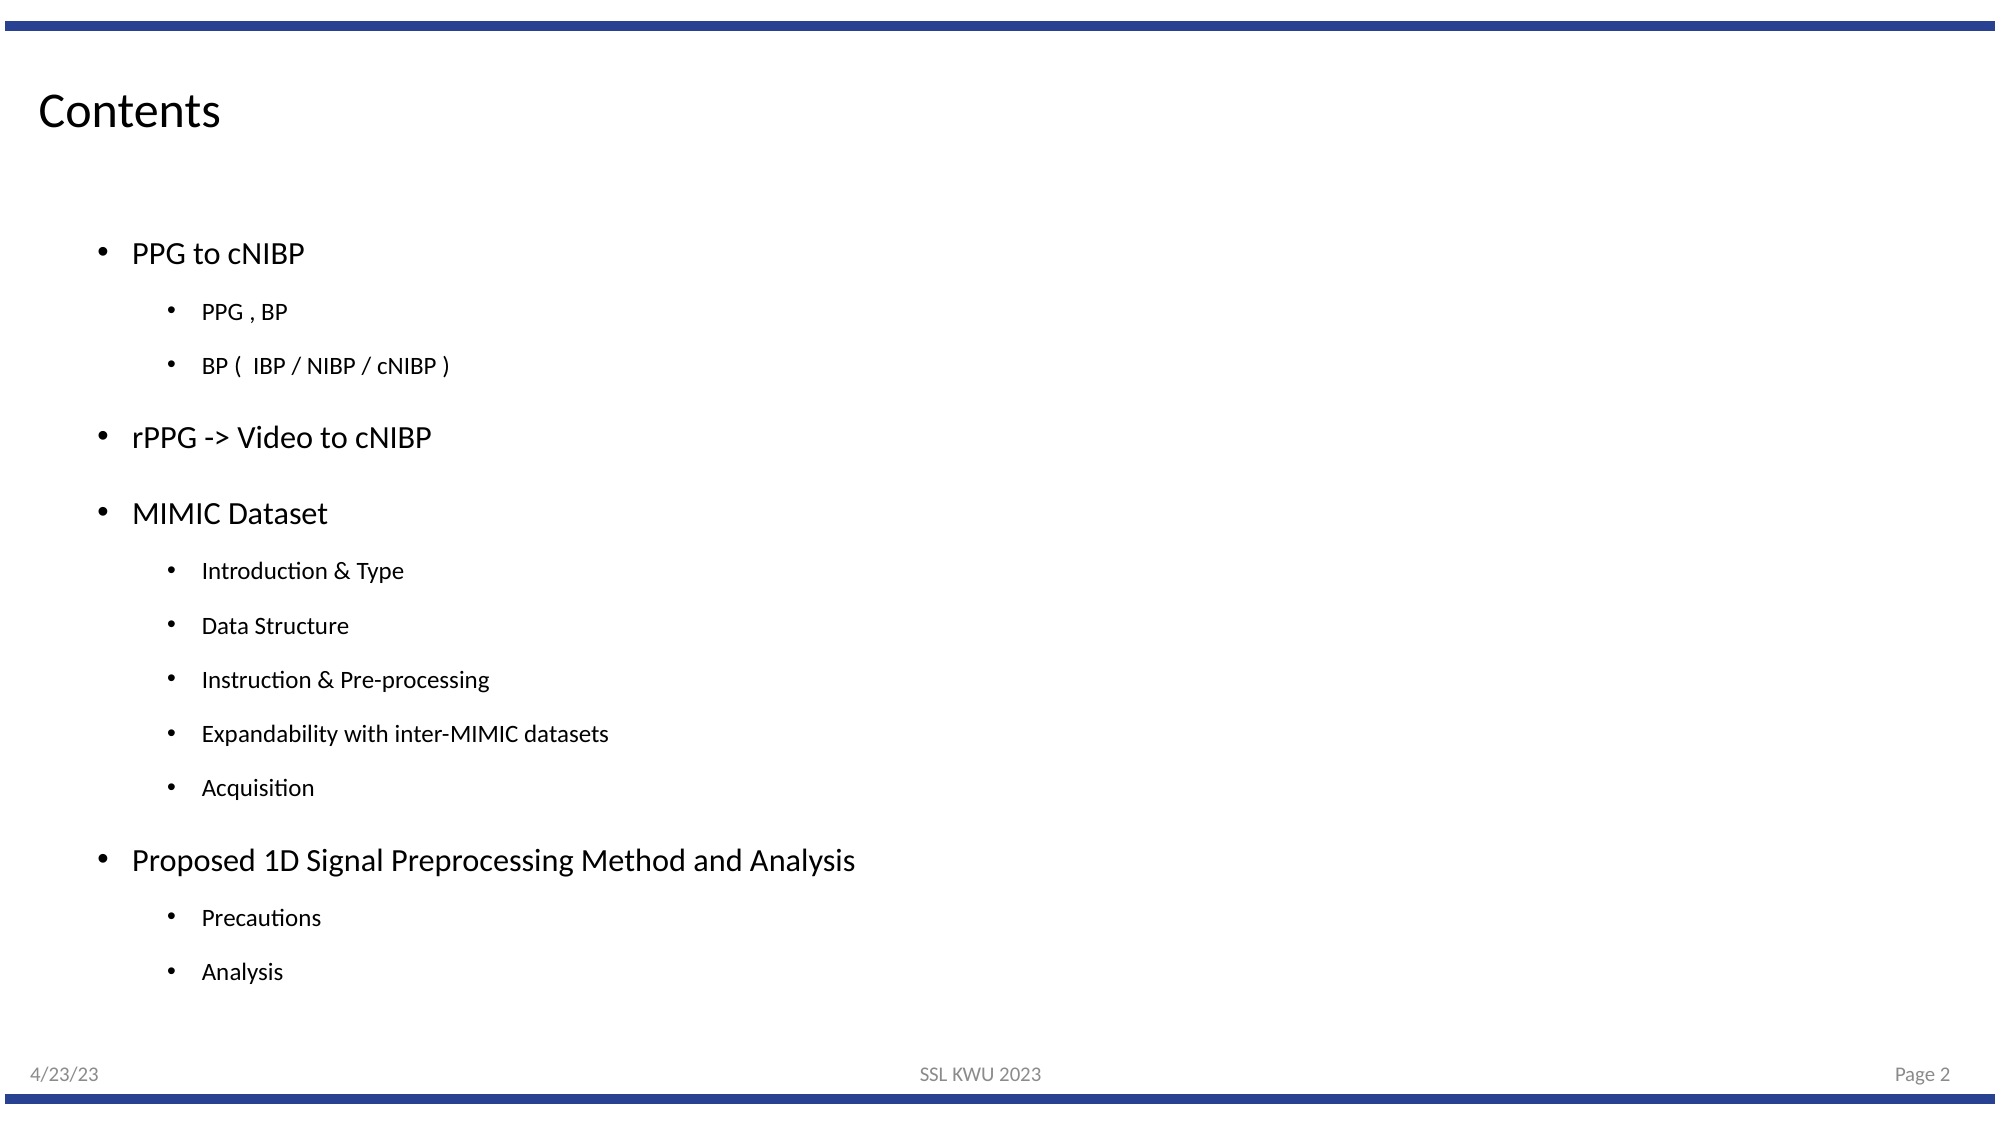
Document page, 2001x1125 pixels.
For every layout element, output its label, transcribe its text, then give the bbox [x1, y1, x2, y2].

list PPG to cNIBP PPG , BP BP ( IBP / NIBP / cNIBP ) rPPG -> Video to cNIBP MIMIC Dataset Introduction & Type Data Structure Instruction & Pre-processing Expandability with inter-MIMIC datasets Acquisition Proposed 1D Signal Preprocessing Method and Analysis Precautions Analysis [82, 205, 1958, 997]
slide_number Page 1 [1515, 1042, 1966, 1103]
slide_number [15, 1042, 466, 1103]
footer SSL KWU 2023 [643, 1042, 1318, 1103]
title Contents [23, 62, 1958, 161]
